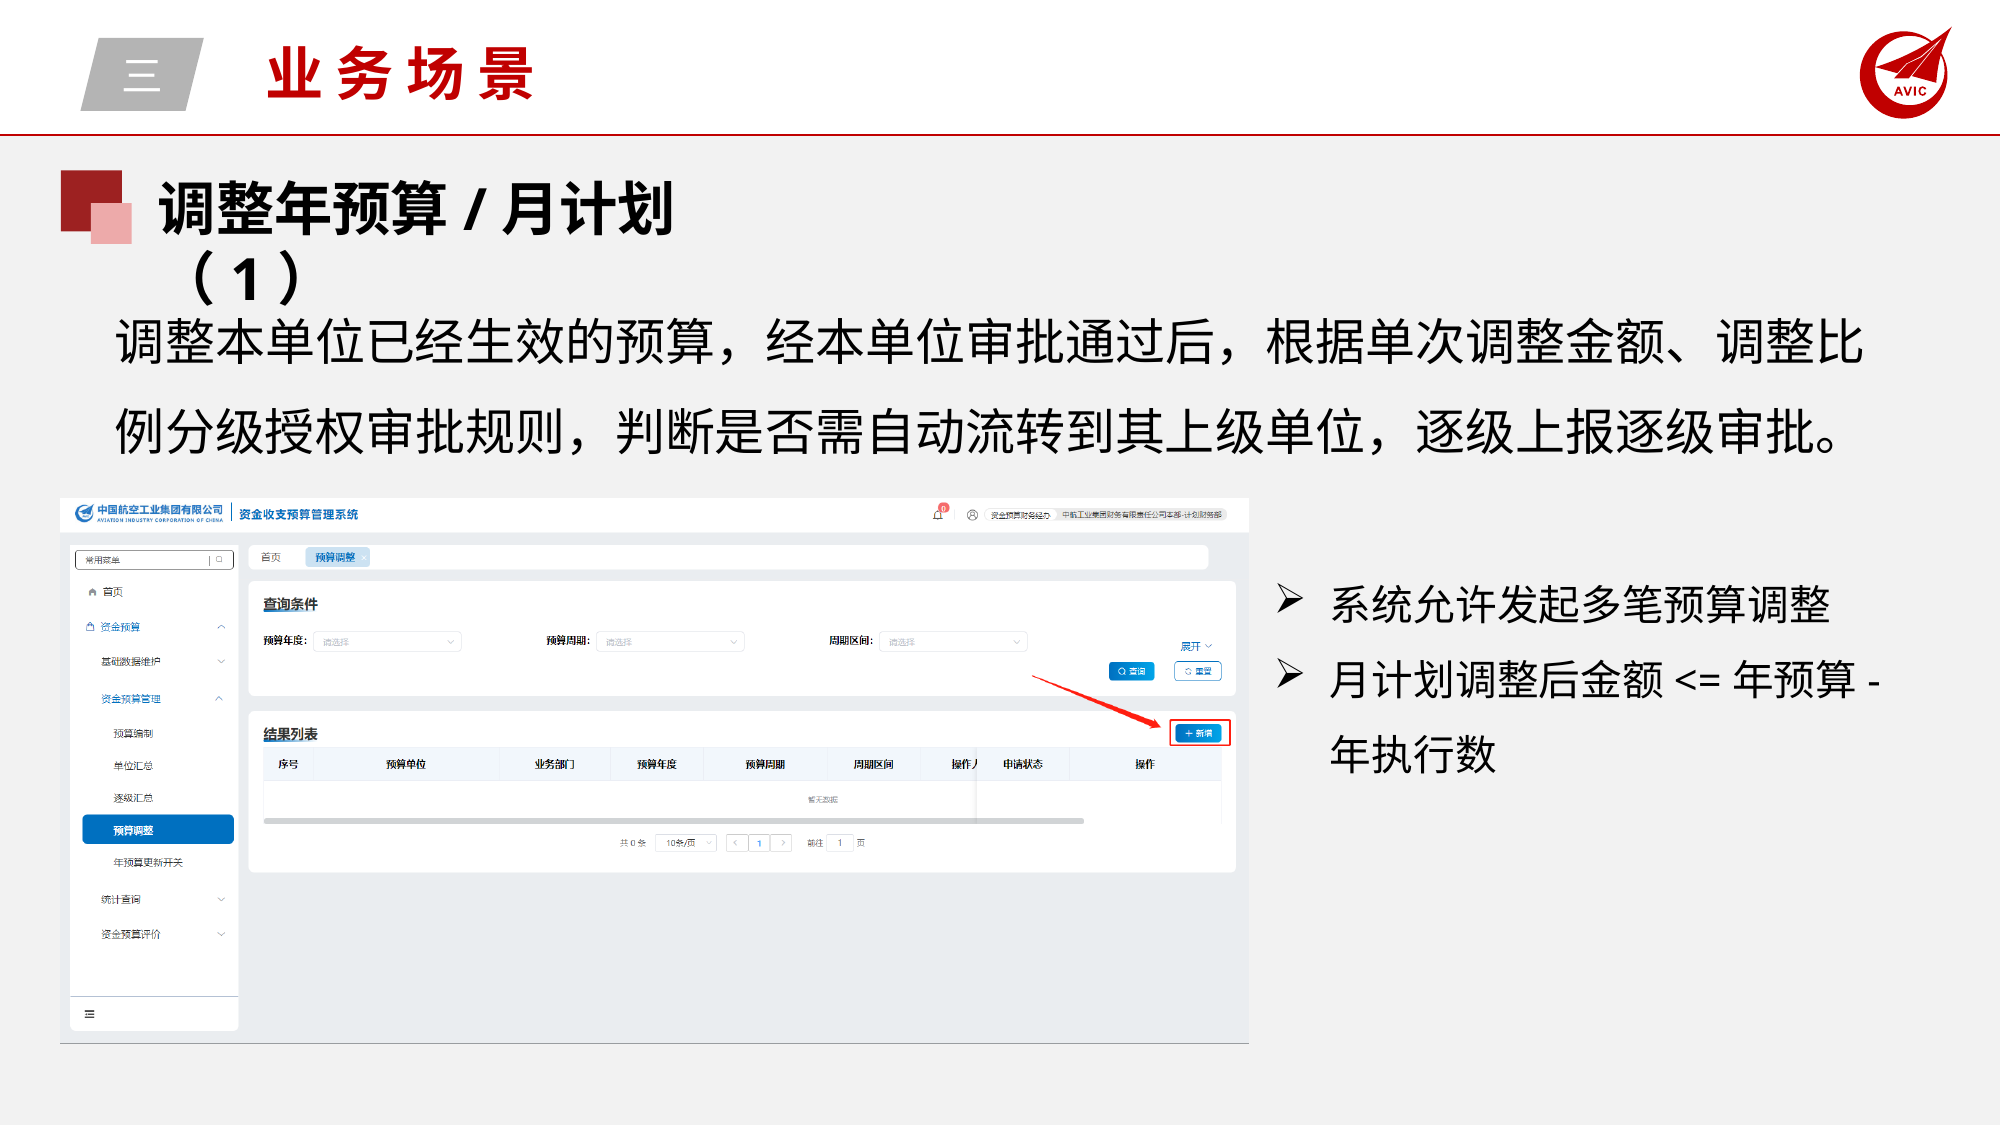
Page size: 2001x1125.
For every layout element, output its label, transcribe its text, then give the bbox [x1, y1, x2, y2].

text_box [90, 202, 133, 245]
text_box 三 [79, 36, 206, 112]
text_box 调整本单位已经生效的预算，经本单位审批通过后，根据单次调整金额、调整比例分级授权审批规则，判断是否需自动流转到其上级单位，逐级上报逐级审批。 [100, 272, 1910, 468]
text_box 调整年预算/月计划（1） [143, 164, 843, 272]
text_box [60, 169, 123, 232]
text_box 业务场景 [250, 37, 1515, 116]
picture [60, 498, 1249, 1044]
text_box 系统允许发起多笔预算调整 月计划调整后金额<=年预算-年执行数 [1258, 546, 1905, 862]
